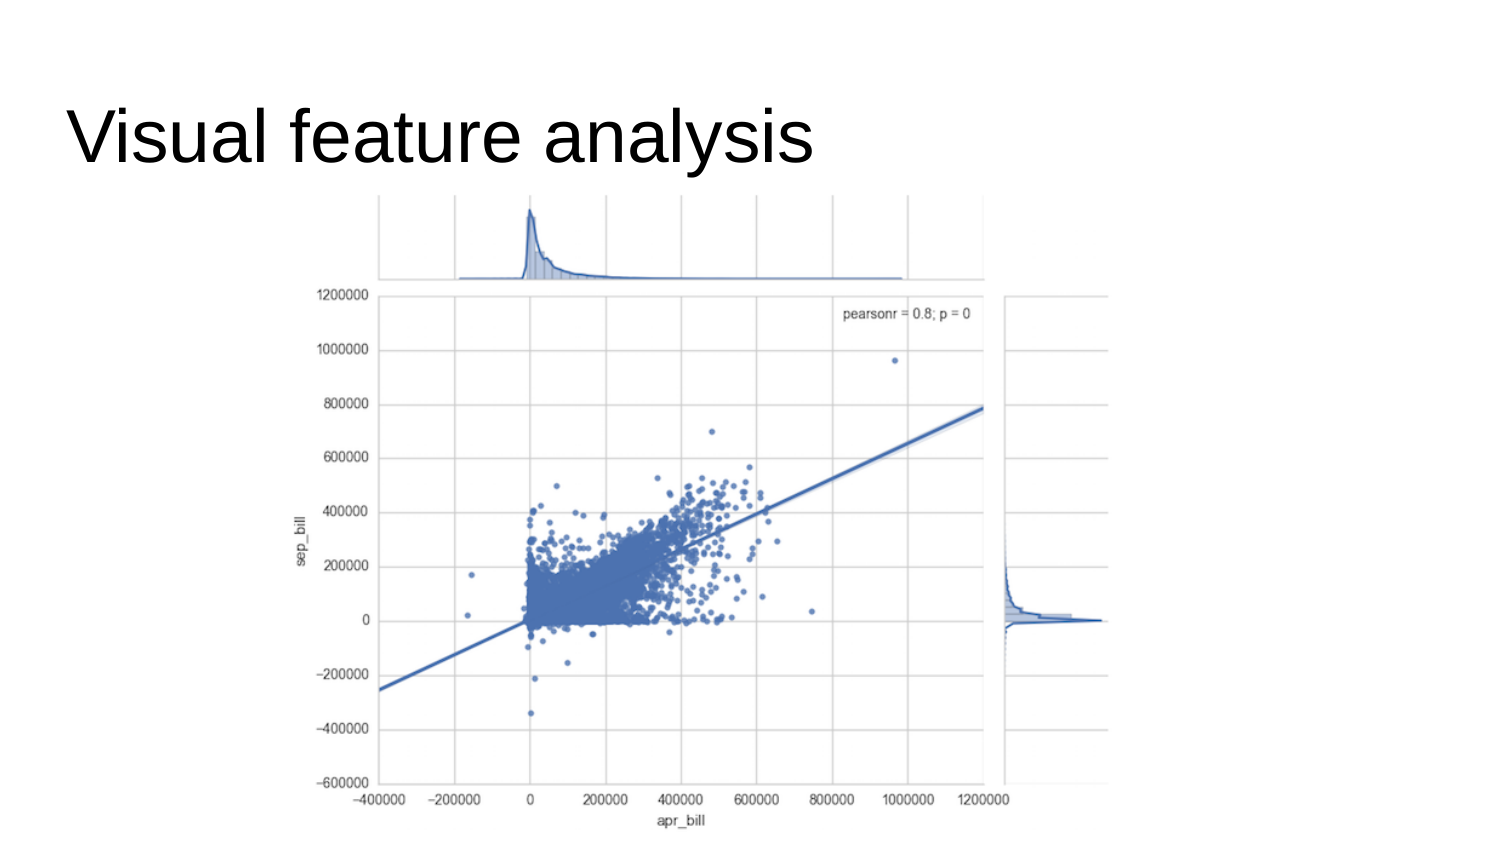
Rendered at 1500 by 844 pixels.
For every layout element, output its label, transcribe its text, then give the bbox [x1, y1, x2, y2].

title Visual feature analysis [51, 72, 1449, 167]
picture [288, 182, 1116, 844]
